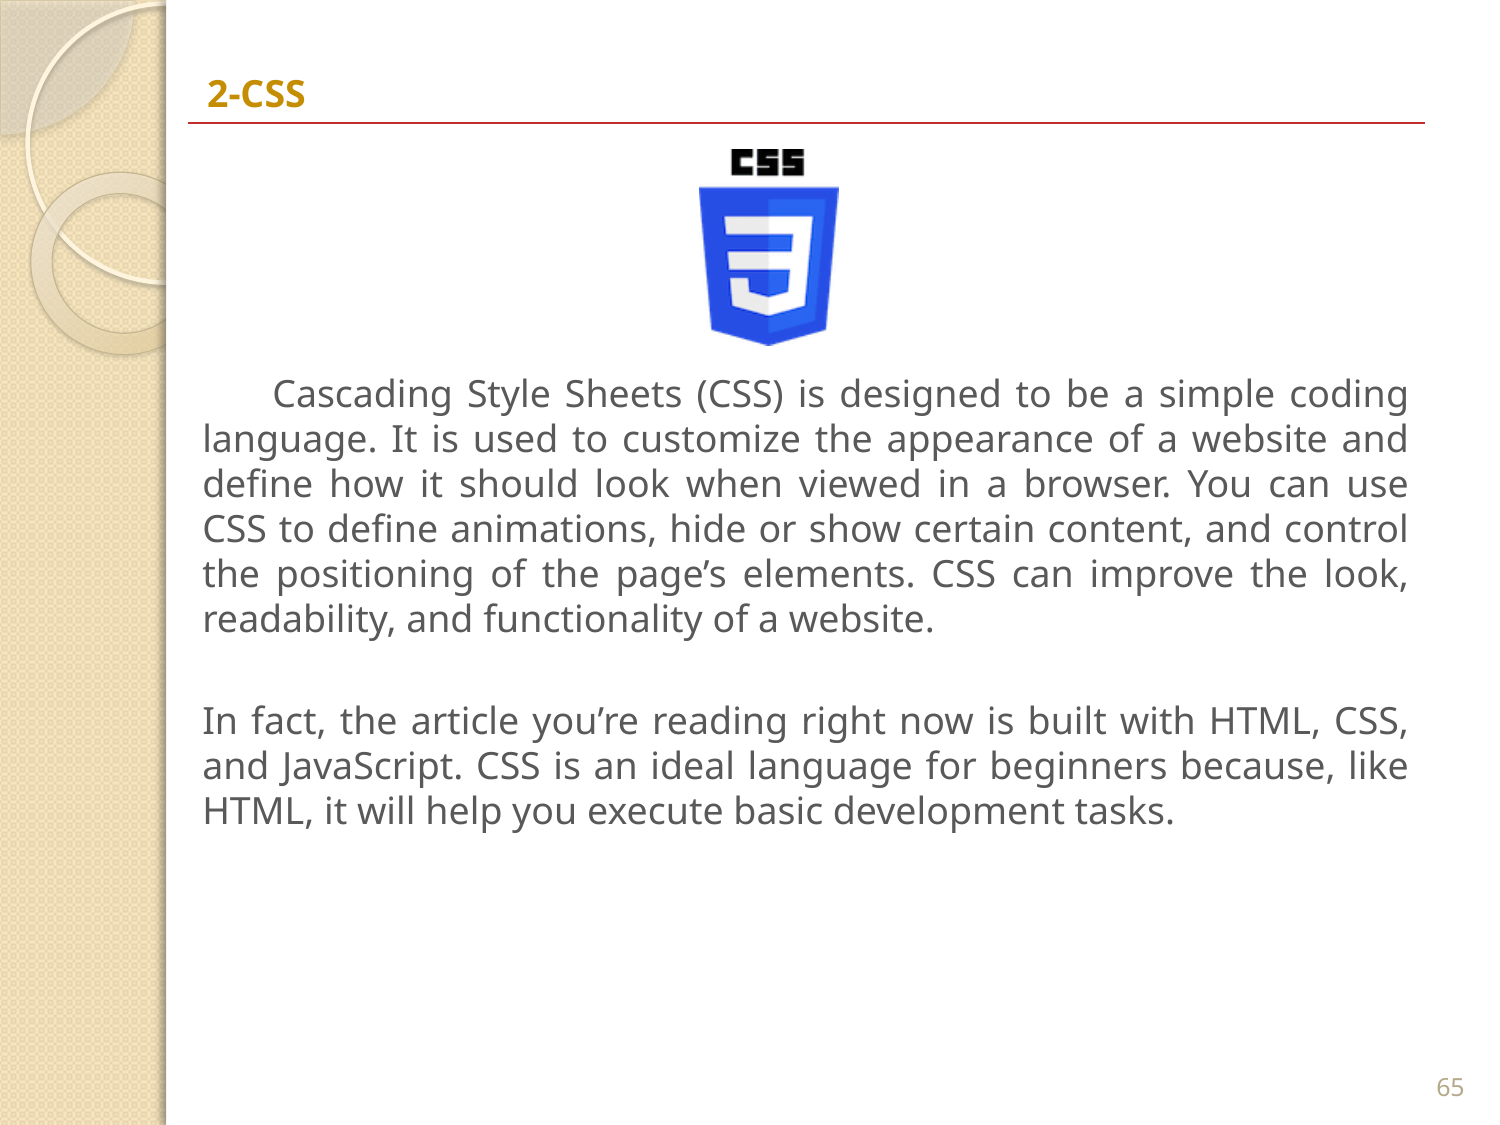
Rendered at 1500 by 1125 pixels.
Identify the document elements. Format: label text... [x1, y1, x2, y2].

text_box Cascading Style Sheets (CSS) is designed to be a simple coding language. It is used to customize the appearance of a website and define how it should look when viewed in a browser. You can use CSS to define animations, hide or show certain content, and control the positioning of the page’s elements. CSS can improve the look, readability, and functionality of a website. In fact, the article you’re reading right now is built with HTML, CSS, and JavaScript. CSS is an ideal language for beginners because, like HTML, it will help you execute basic development tasks. [187, 362, 1425, 840]
slide_number 65 [1413, 1034, 1488, 1113]
text_box 2-CSS [192, 62, 322, 121]
picture [699, 149, 840, 346]
